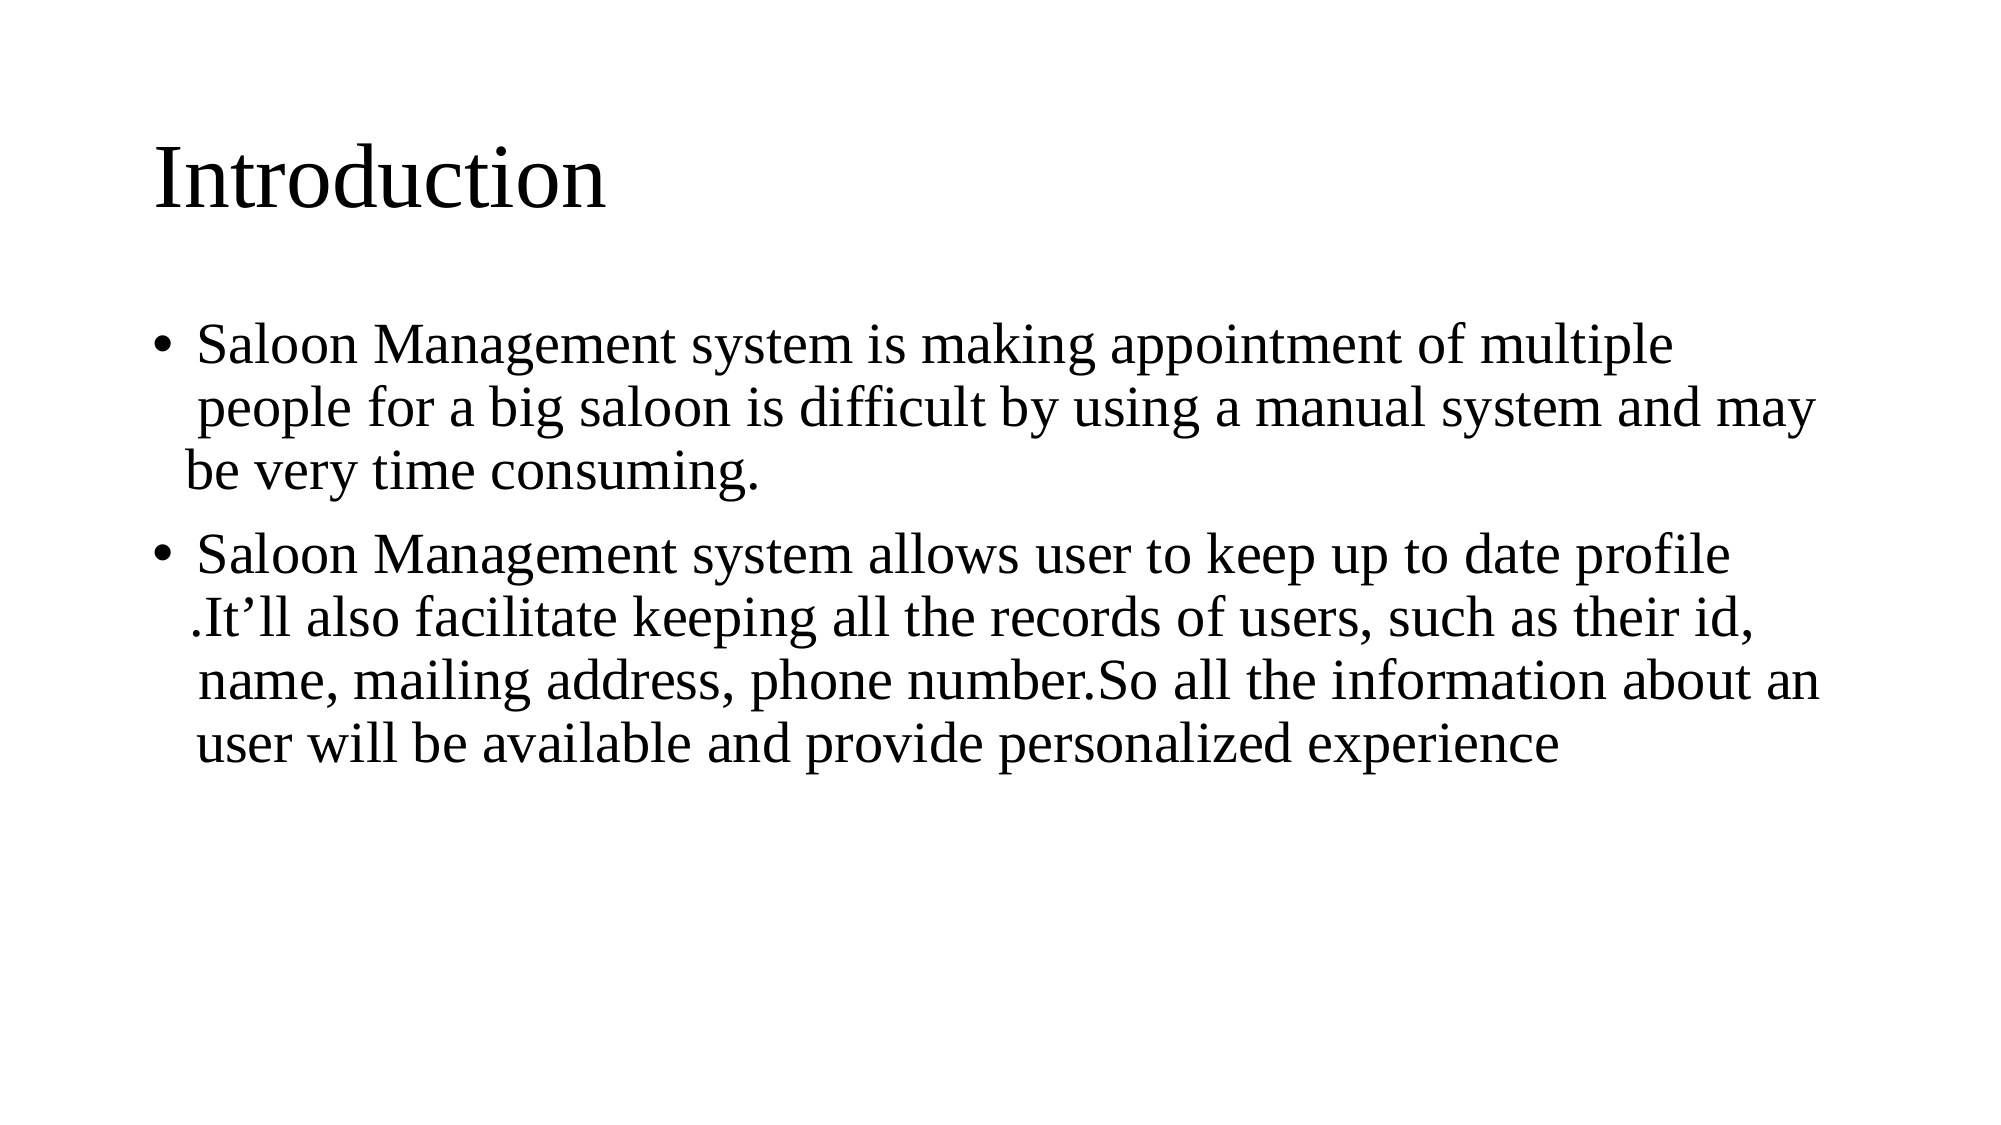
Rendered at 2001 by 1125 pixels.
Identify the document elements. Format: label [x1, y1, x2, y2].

text_box [0, 0, 2000, 1125]
